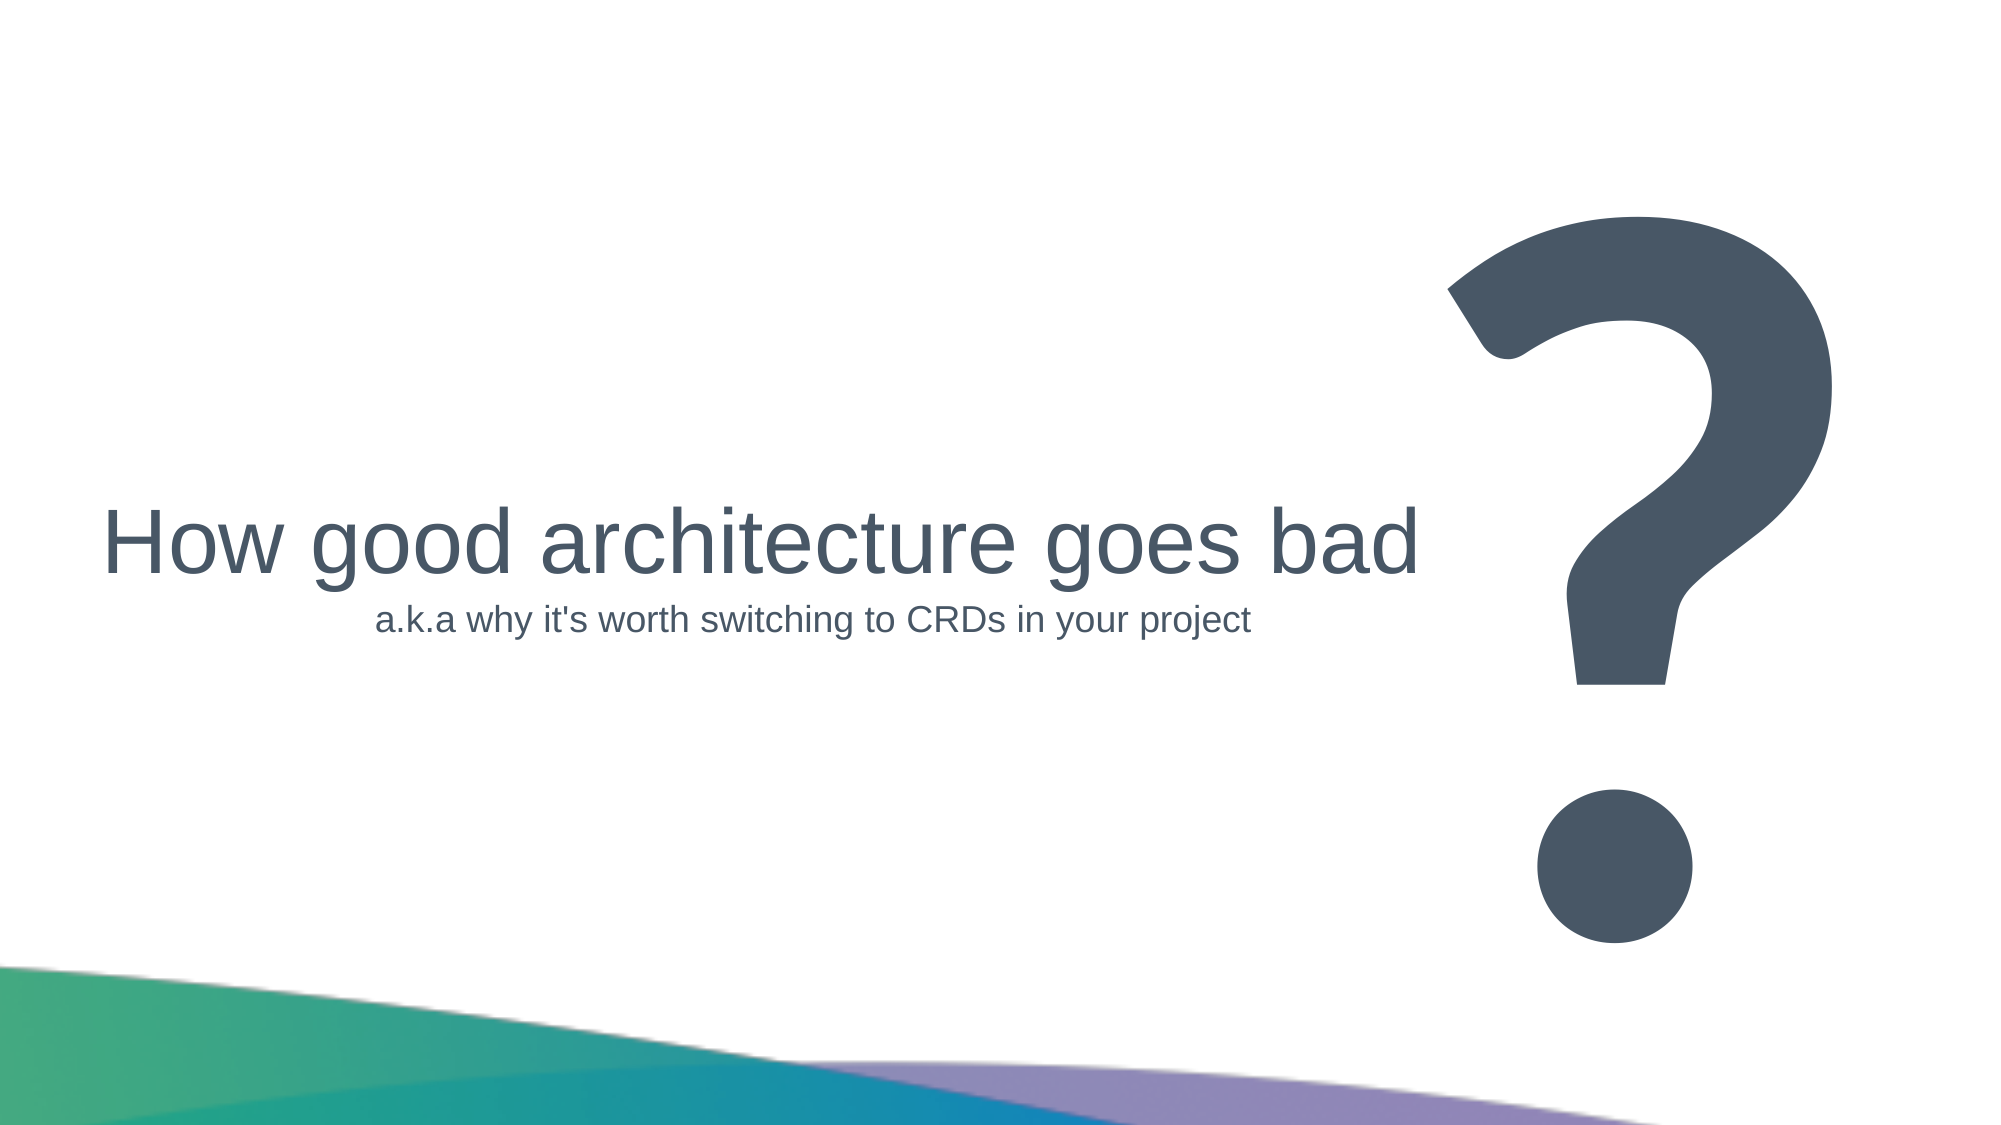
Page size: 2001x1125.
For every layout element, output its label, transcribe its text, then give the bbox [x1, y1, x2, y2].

text_box a.k.a why it's worth switching to CRDs in your project [360, 580, 1342, 647]
text_box ? [1377, 0, 2000, 1072]
picture [0, 610, 2001, 1125]
list How good architecture goes bad [86, 458, 1812, 766]
